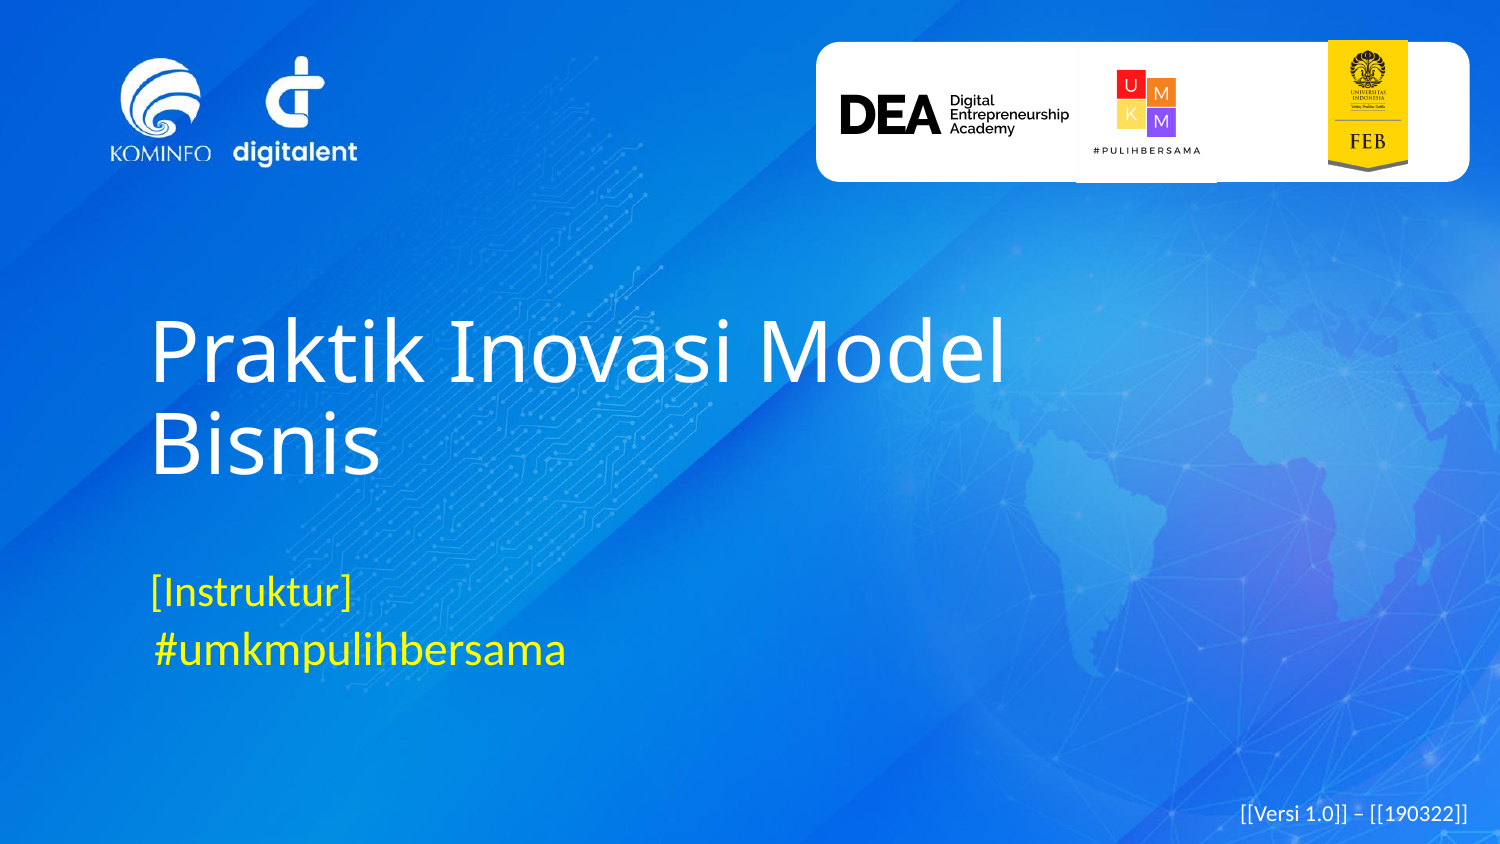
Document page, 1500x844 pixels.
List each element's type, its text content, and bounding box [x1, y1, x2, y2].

text_box #umkmpulihbersama [139, 608, 991, 691]
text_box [793, 29, 1470, 193]
picture [0, 0, 1500, 844]
text_box [Instruktur] [138, 559, 1132, 622]
text_box [[Versi 1.0]] – [[190322]] [137, 789, 1486, 833]
text_box Praktik Inovasi Model Bisnis [137, 171, 1258, 500]
